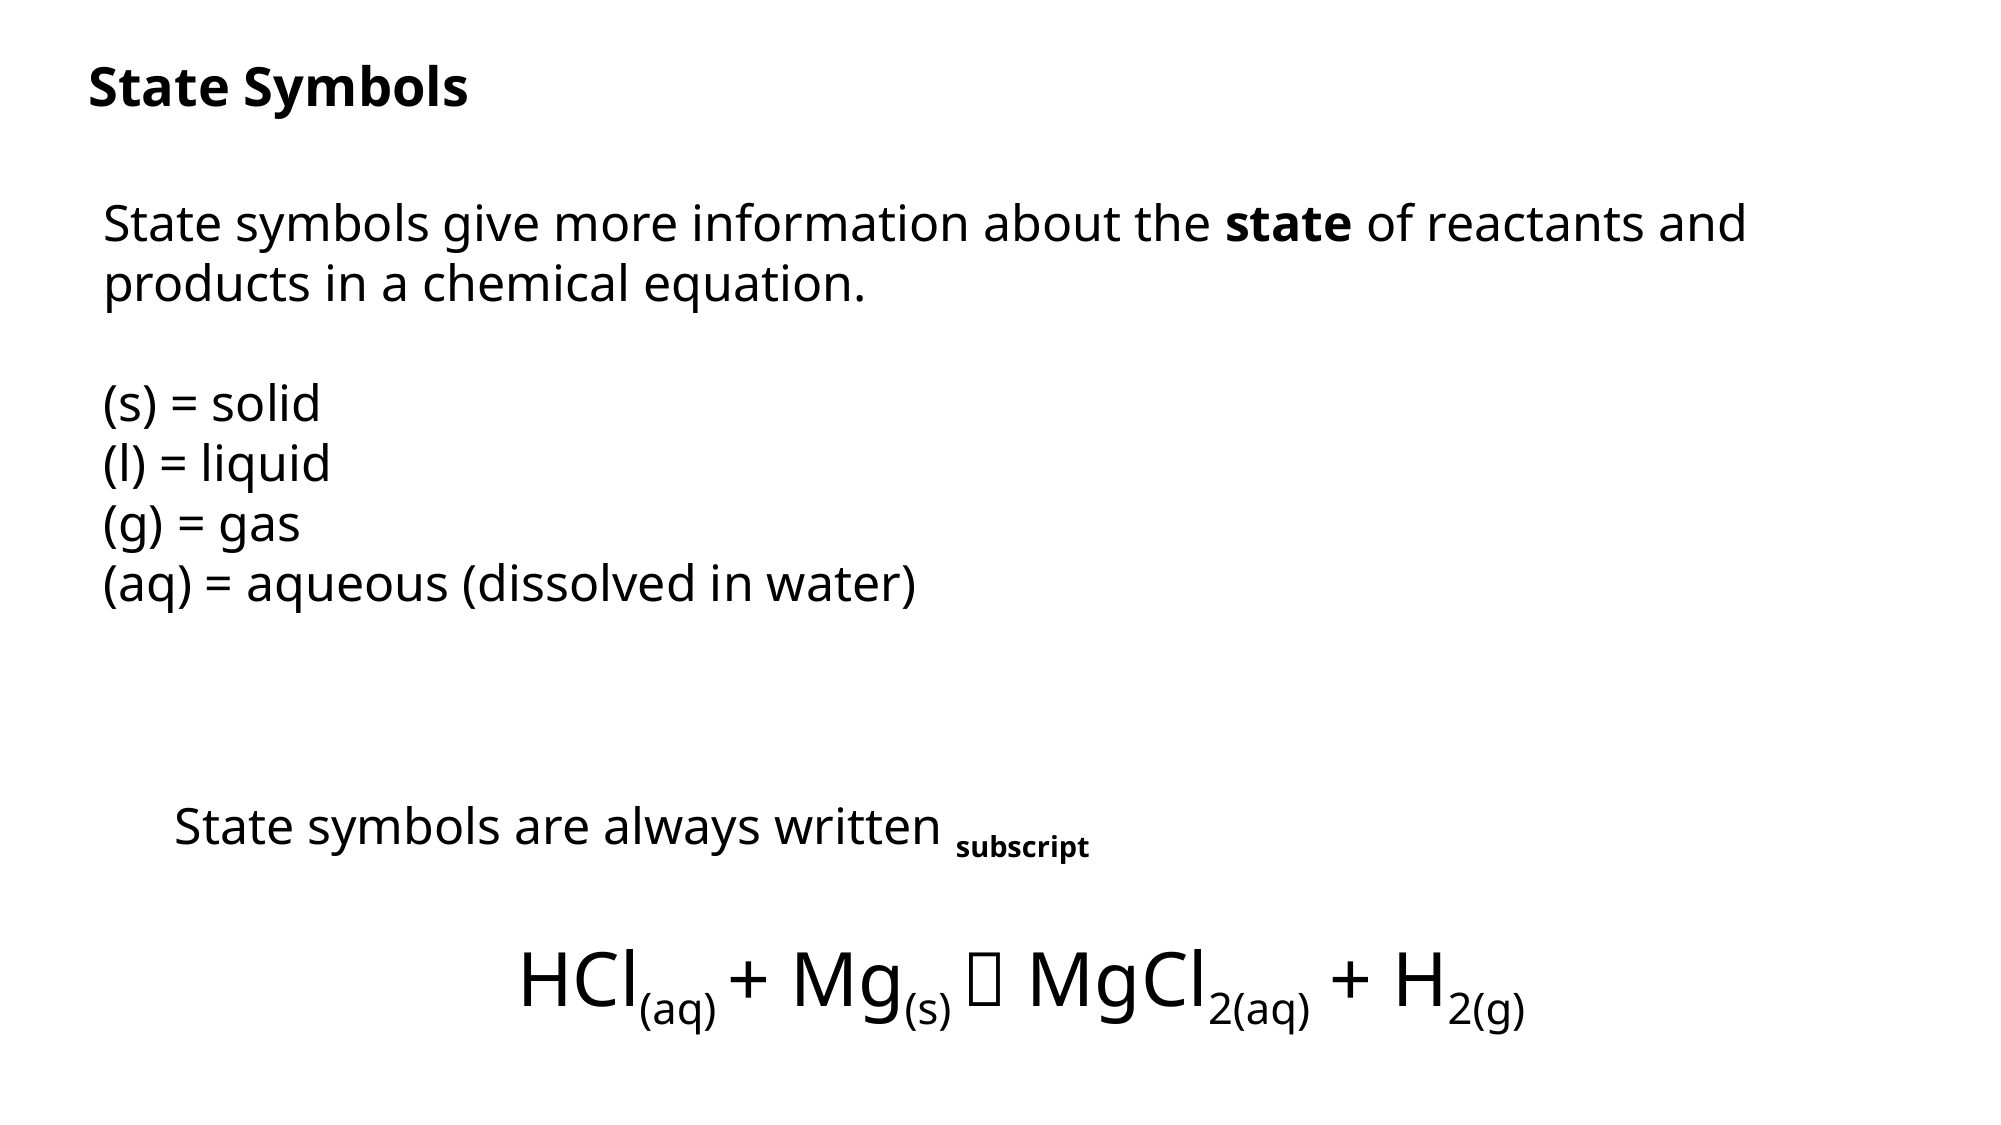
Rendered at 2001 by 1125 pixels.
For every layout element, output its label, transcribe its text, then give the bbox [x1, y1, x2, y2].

text_box State symbols are always written subscript HCl(aq) + Mg(s)  MgCl2(aq) + H2(g) [159, 787, 1903, 1125]
text_box State symbols give more information about the state of reactants and products in a chemical equation. (s) = solid (l) = liquid (g) = gas (aq) = aqueous (dissolved in water) [88, 183, 1831, 619]
title State Symbols [88, 0, 1831, 119]
